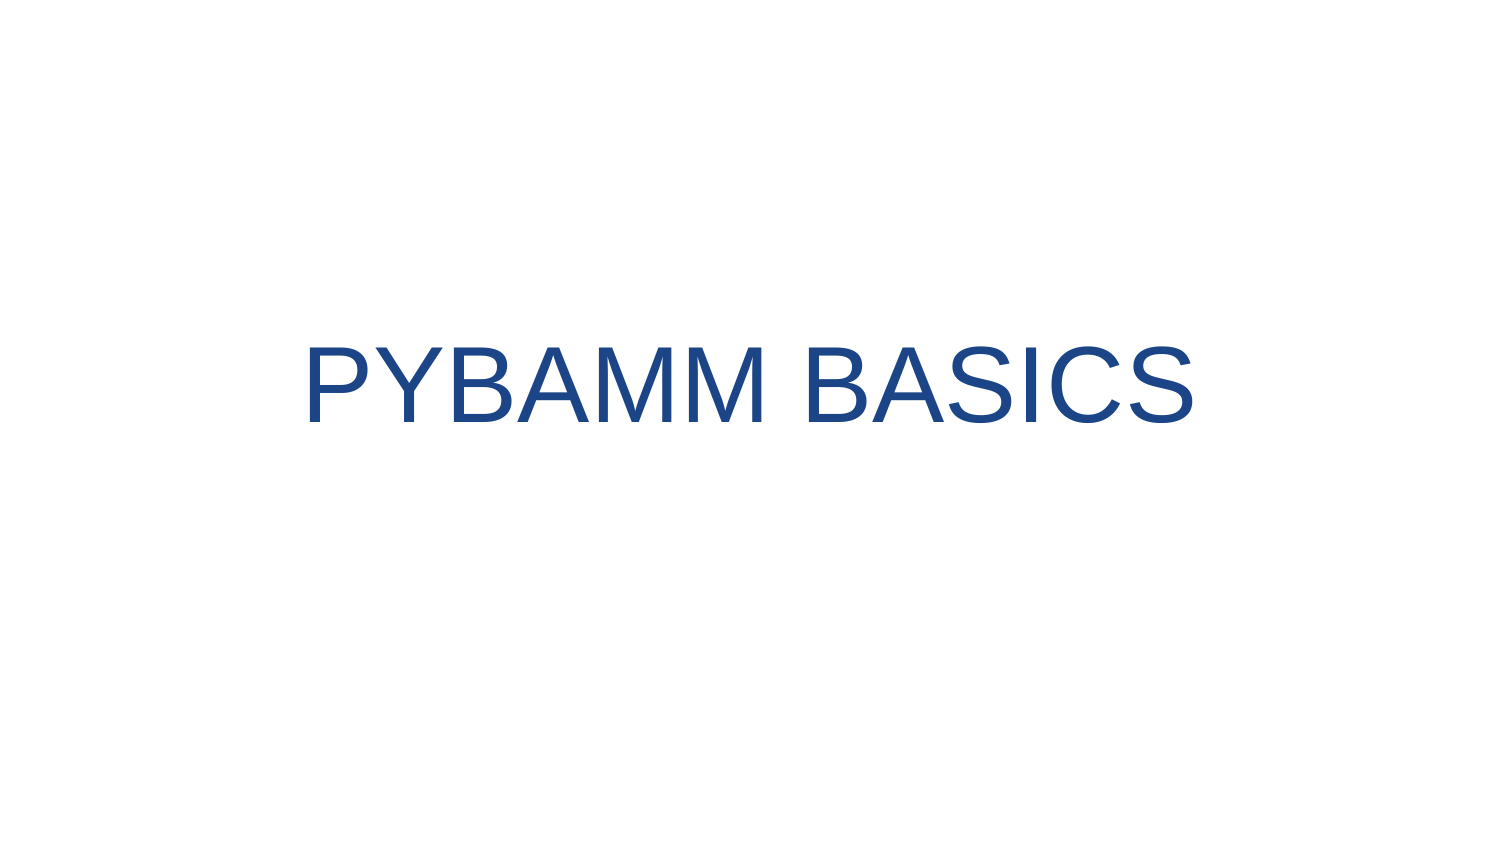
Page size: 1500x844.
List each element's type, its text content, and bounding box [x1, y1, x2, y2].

title PYBAMM BASICS [51, 122, 1449, 459]
